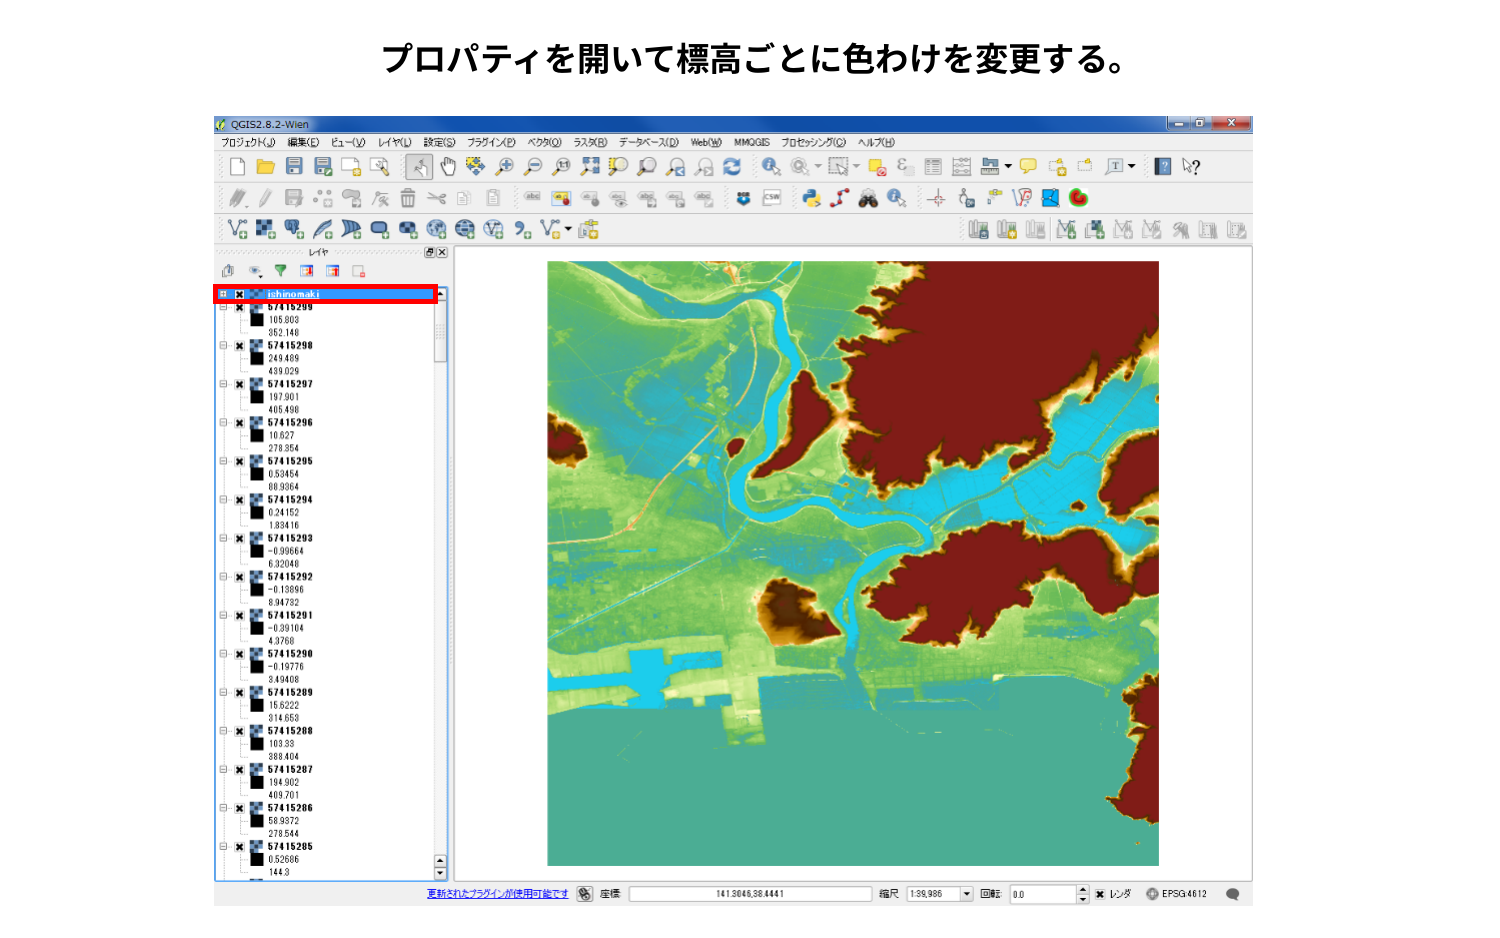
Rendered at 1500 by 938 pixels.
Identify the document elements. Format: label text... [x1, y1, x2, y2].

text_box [214, 116, 1253, 906]
text_box プロパティを開いて標高ごとに色わけを変更する。 [365, 30, 1157, 86]
